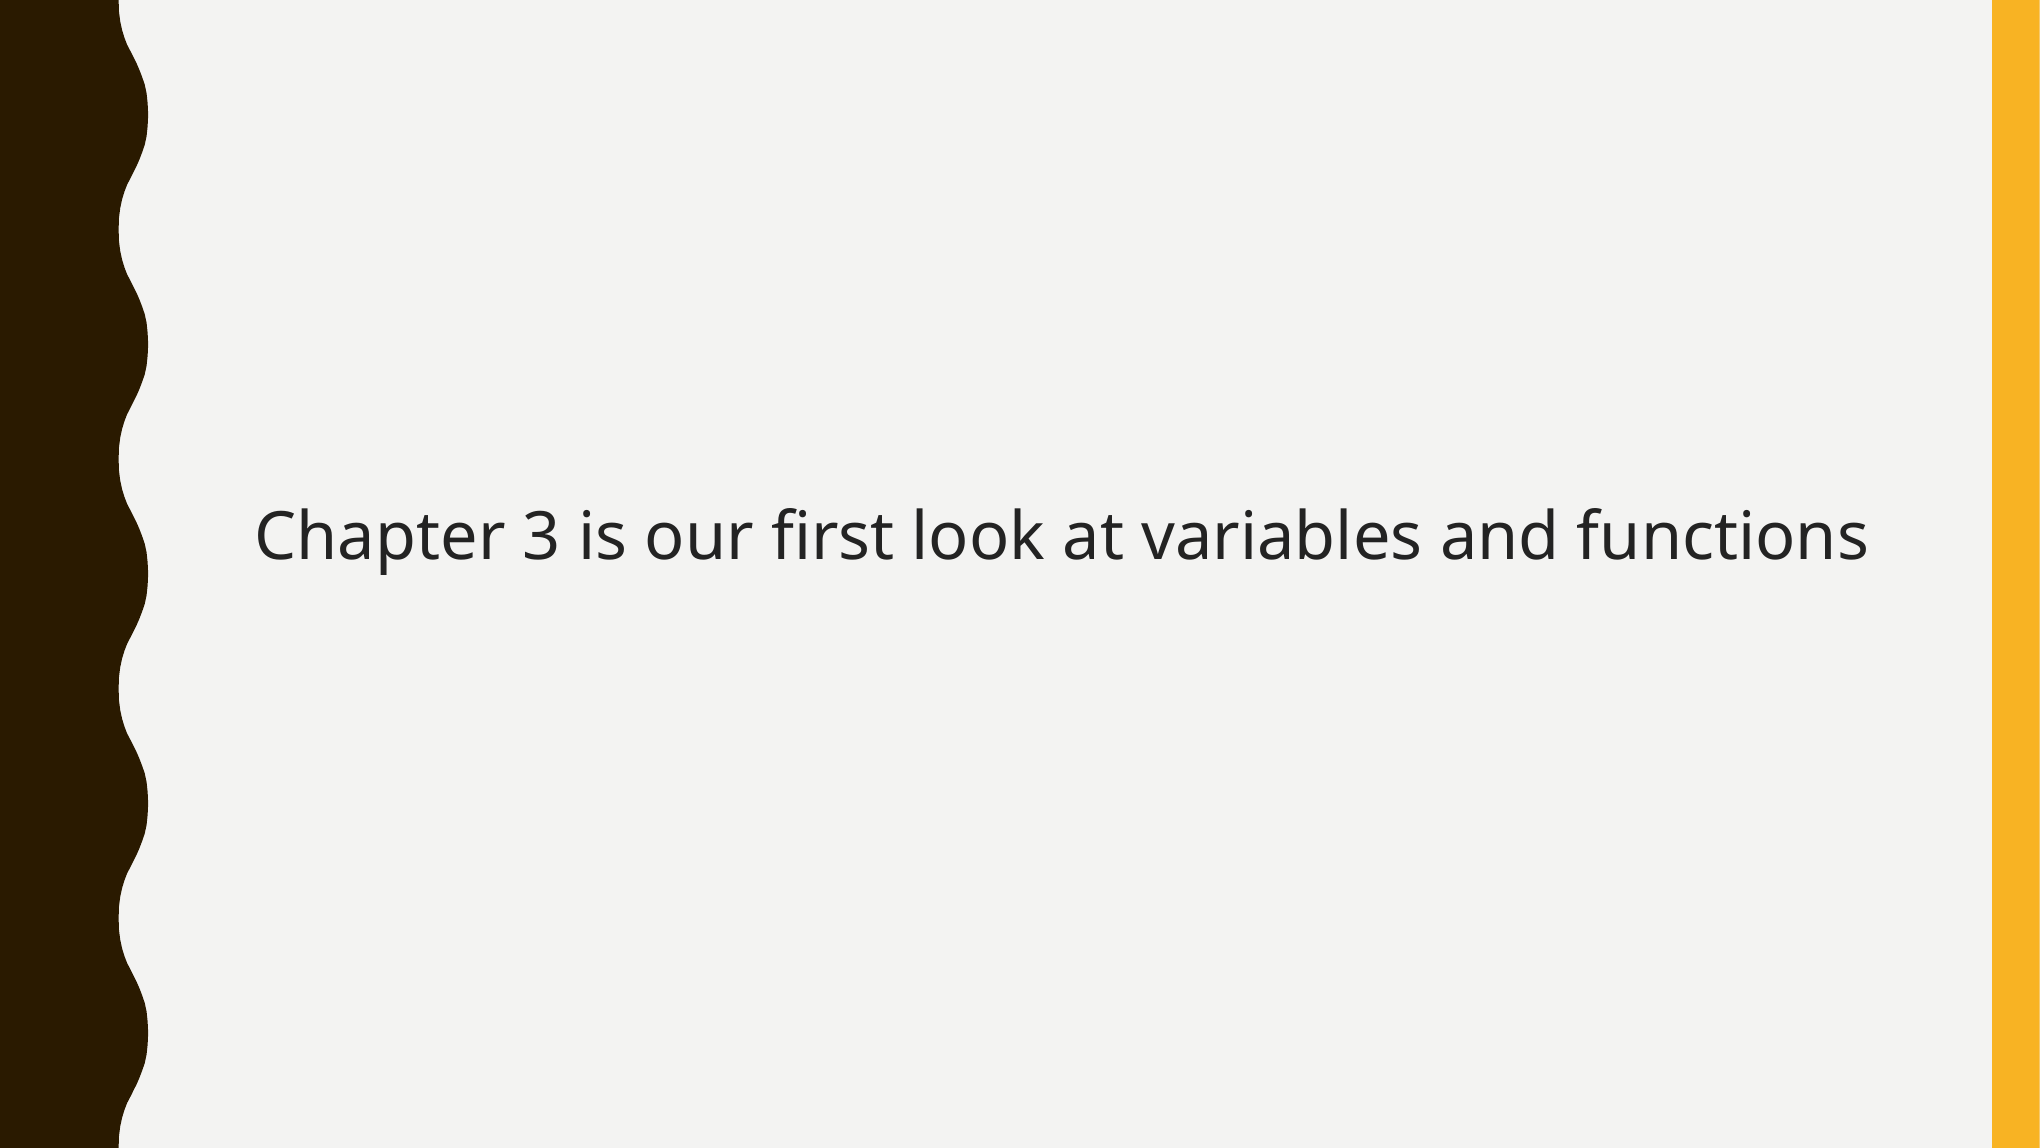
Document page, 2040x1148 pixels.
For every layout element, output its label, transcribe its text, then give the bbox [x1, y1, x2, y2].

text_box [203, 187, 1817, 777]
text_box Chapter 3 is our first look at variables and functions [239, 485, 1886, 581]
